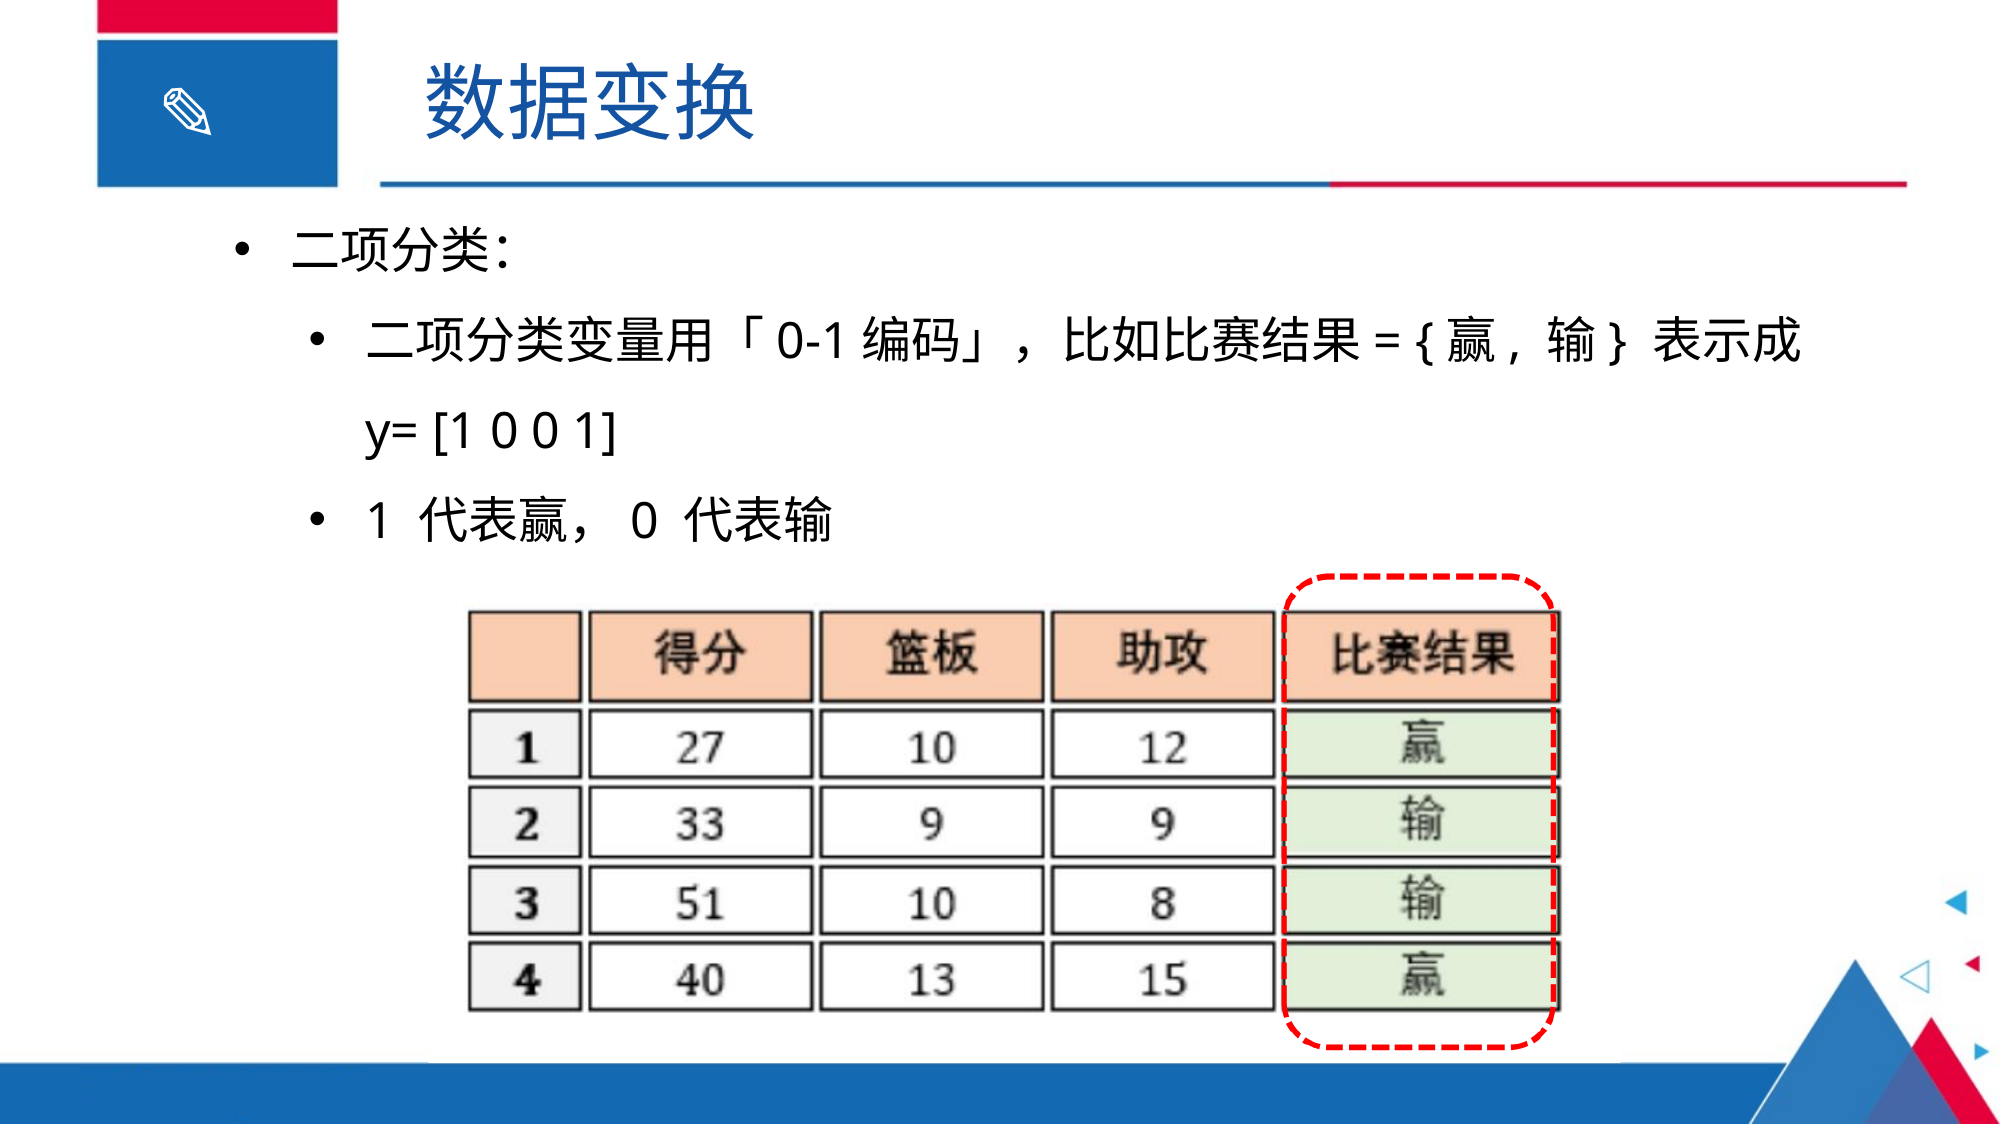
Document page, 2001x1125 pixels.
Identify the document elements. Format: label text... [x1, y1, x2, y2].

picture [0, 0, 2000, 1124]
text_box 数据变换 [409, 43, 1292, 158]
text_box 二项分类： 二项分类变量用「0-1编码」，比如比赛结果= {赢, 输} 表示成 y= [1 0 0 1] 1 代表赢，0 代表输 [218, 180, 1831, 567]
